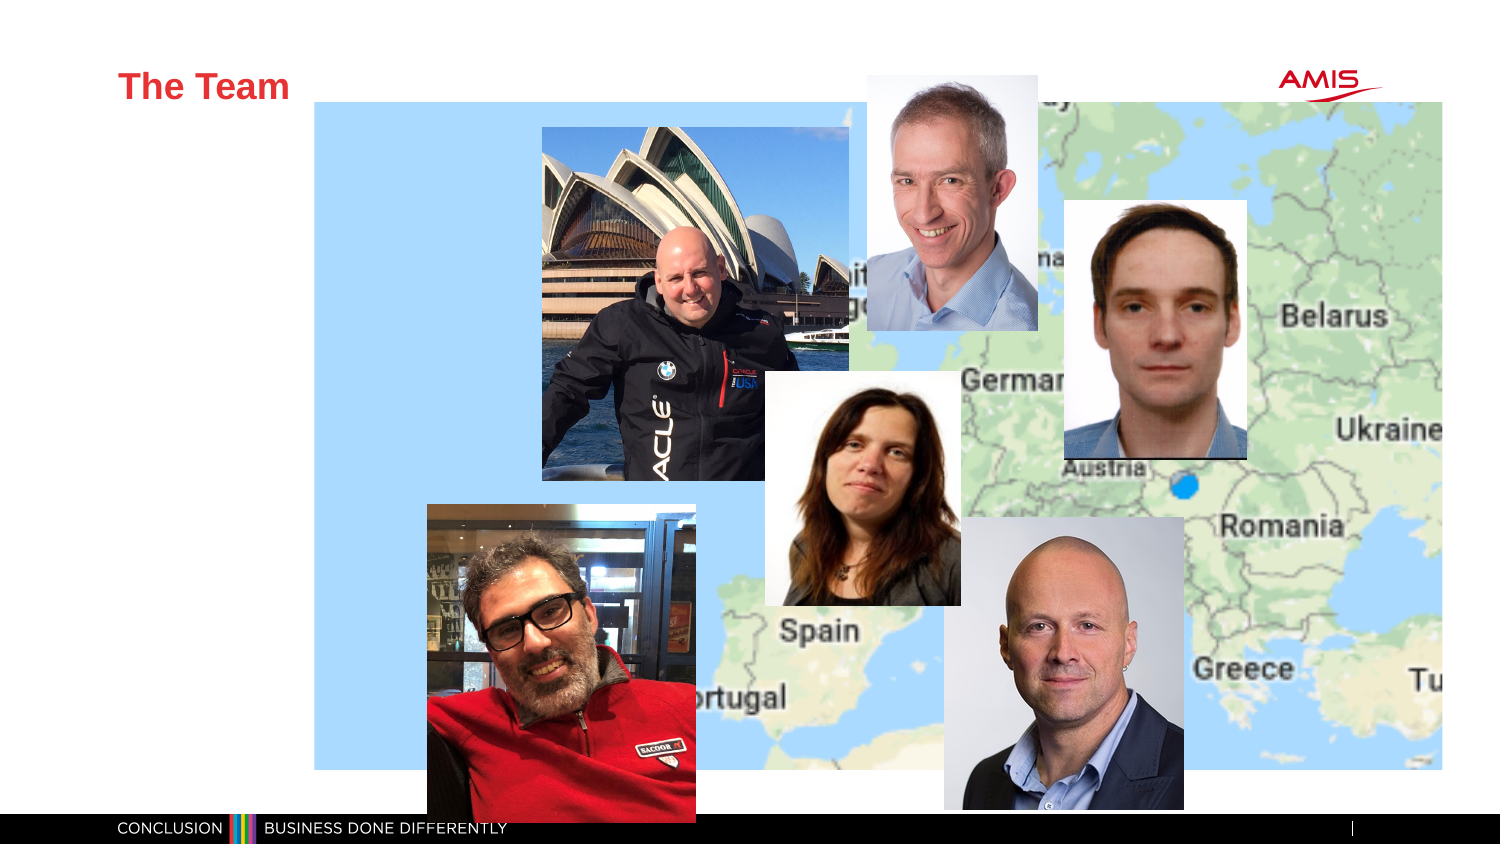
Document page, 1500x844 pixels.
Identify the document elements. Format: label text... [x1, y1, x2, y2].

title The Team [118, 47, 1205, 130]
picture [0, 814, 236, 844]
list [867, 75, 1038, 331]
picture [239, 58, 1500, 844]
